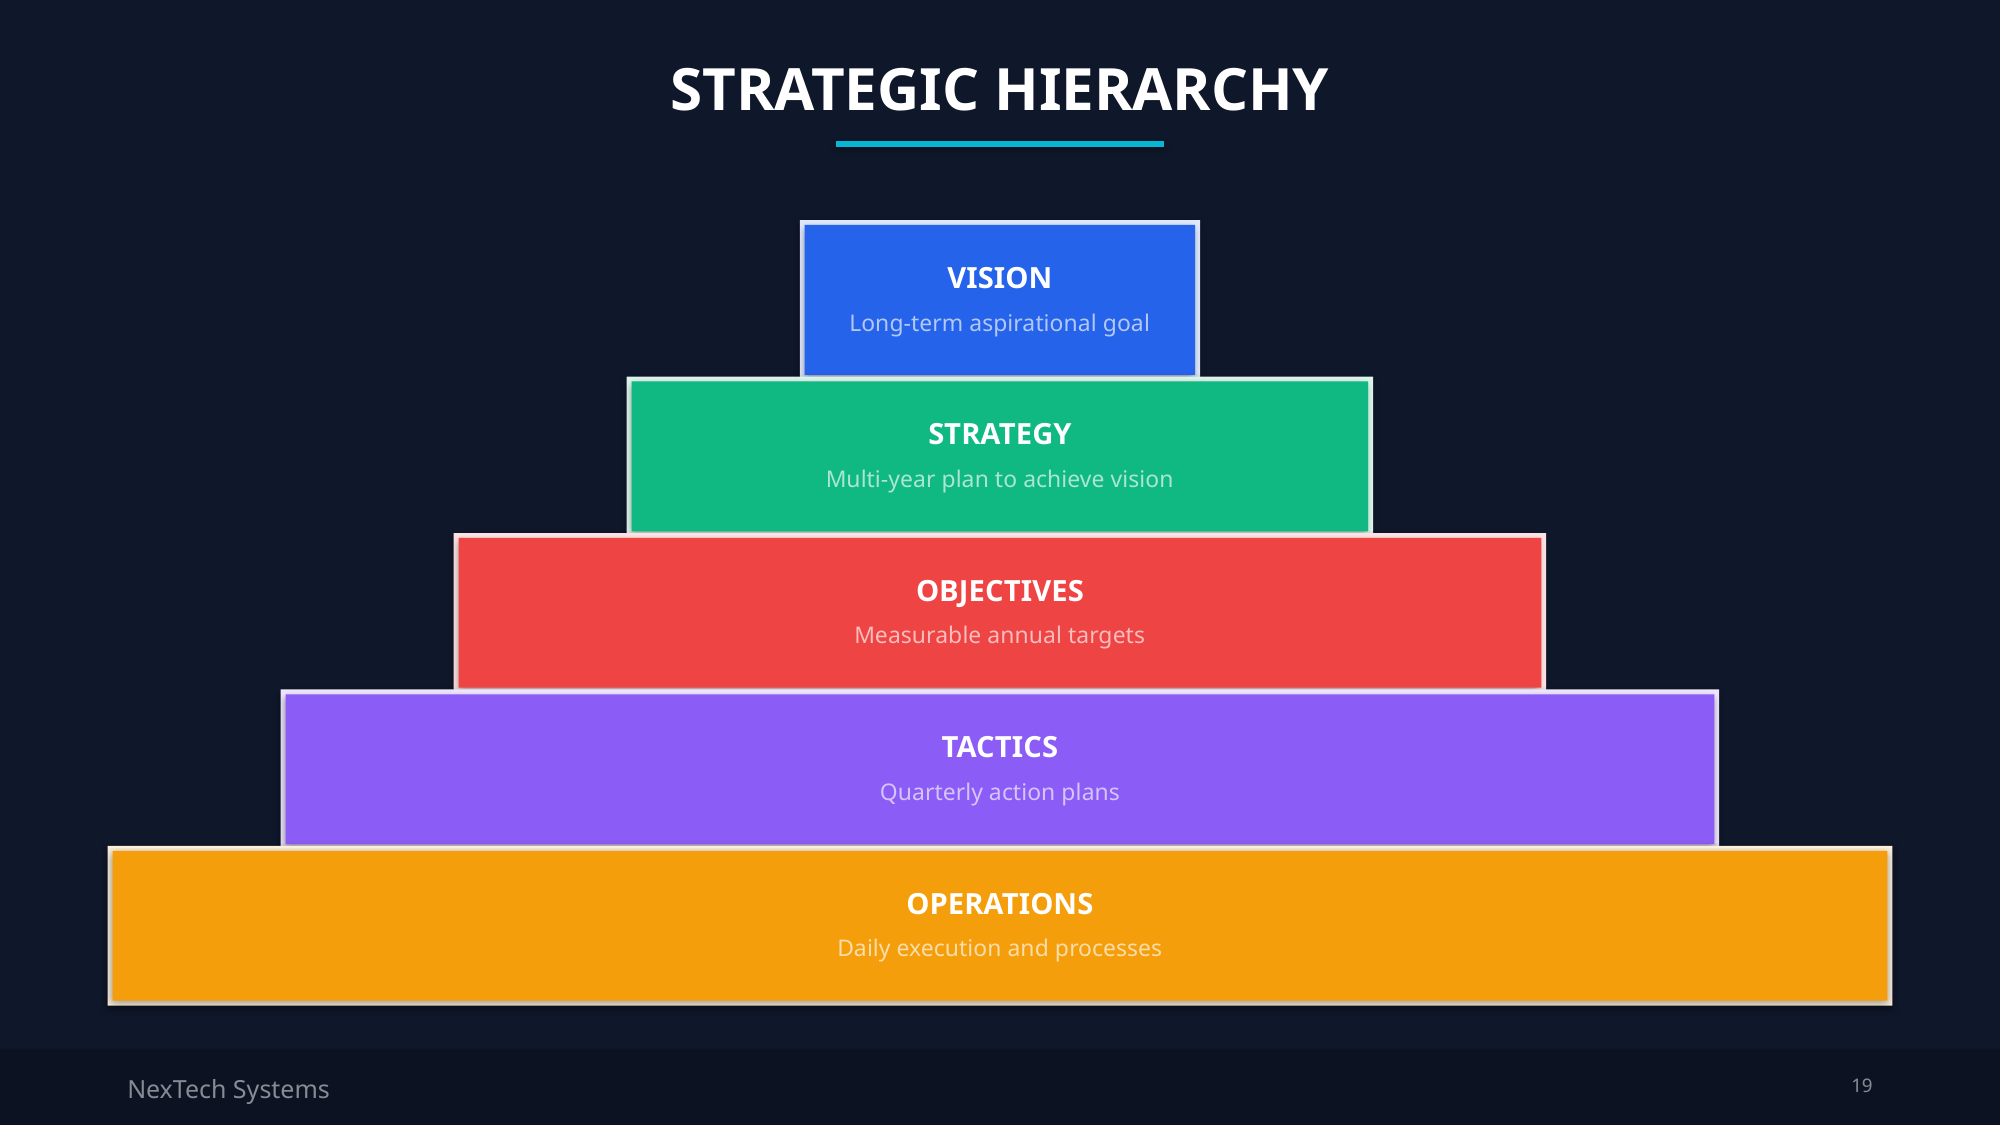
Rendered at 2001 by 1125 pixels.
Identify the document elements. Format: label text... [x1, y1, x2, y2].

text_box OBJECTIVES [463, 564, 1537, 613]
text_box STRATEGIC HIERARCHY [112, 45, 1888, 130]
text_box Daily execution and processes [117, 926, 1883, 969]
text_box [0, 0, 2000, 1049]
text_box 19 [1821, 1066, 1888, 1104]
text_box Quarterly action plans [290, 770, 1710, 813]
text_box [112, 850, 1888, 1001]
text_box [285, 694, 1715, 845]
text_box NexTech Systems [112, 1066, 605, 1112]
text_box [804, 224, 1196, 374]
text_box Long-term aspirational goal [809, 300, 1191, 343]
text_box [453, 532, 1547, 547]
text_box [458, 537, 1542, 687]
text_box [0, 1049, 2000, 1125]
text_box [626, 376, 1374, 385]
text_box [280, 689, 1720, 844]
text_box Measurable annual targets [463, 613, 1537, 656]
text_box OPERATIONS [117, 877, 1883, 926]
text_box [799, 219, 1201, 373]
text_box [107, 845, 1893, 1006]
text_box [631, 381, 1369, 531]
text_box STRATEGY [636, 408, 1364, 457]
text_box TACTICS [290, 721, 1710, 770]
text_box VISION [809, 251, 1191, 300]
text_box Multi-year plan to achieve vision [636, 457, 1364, 500]
